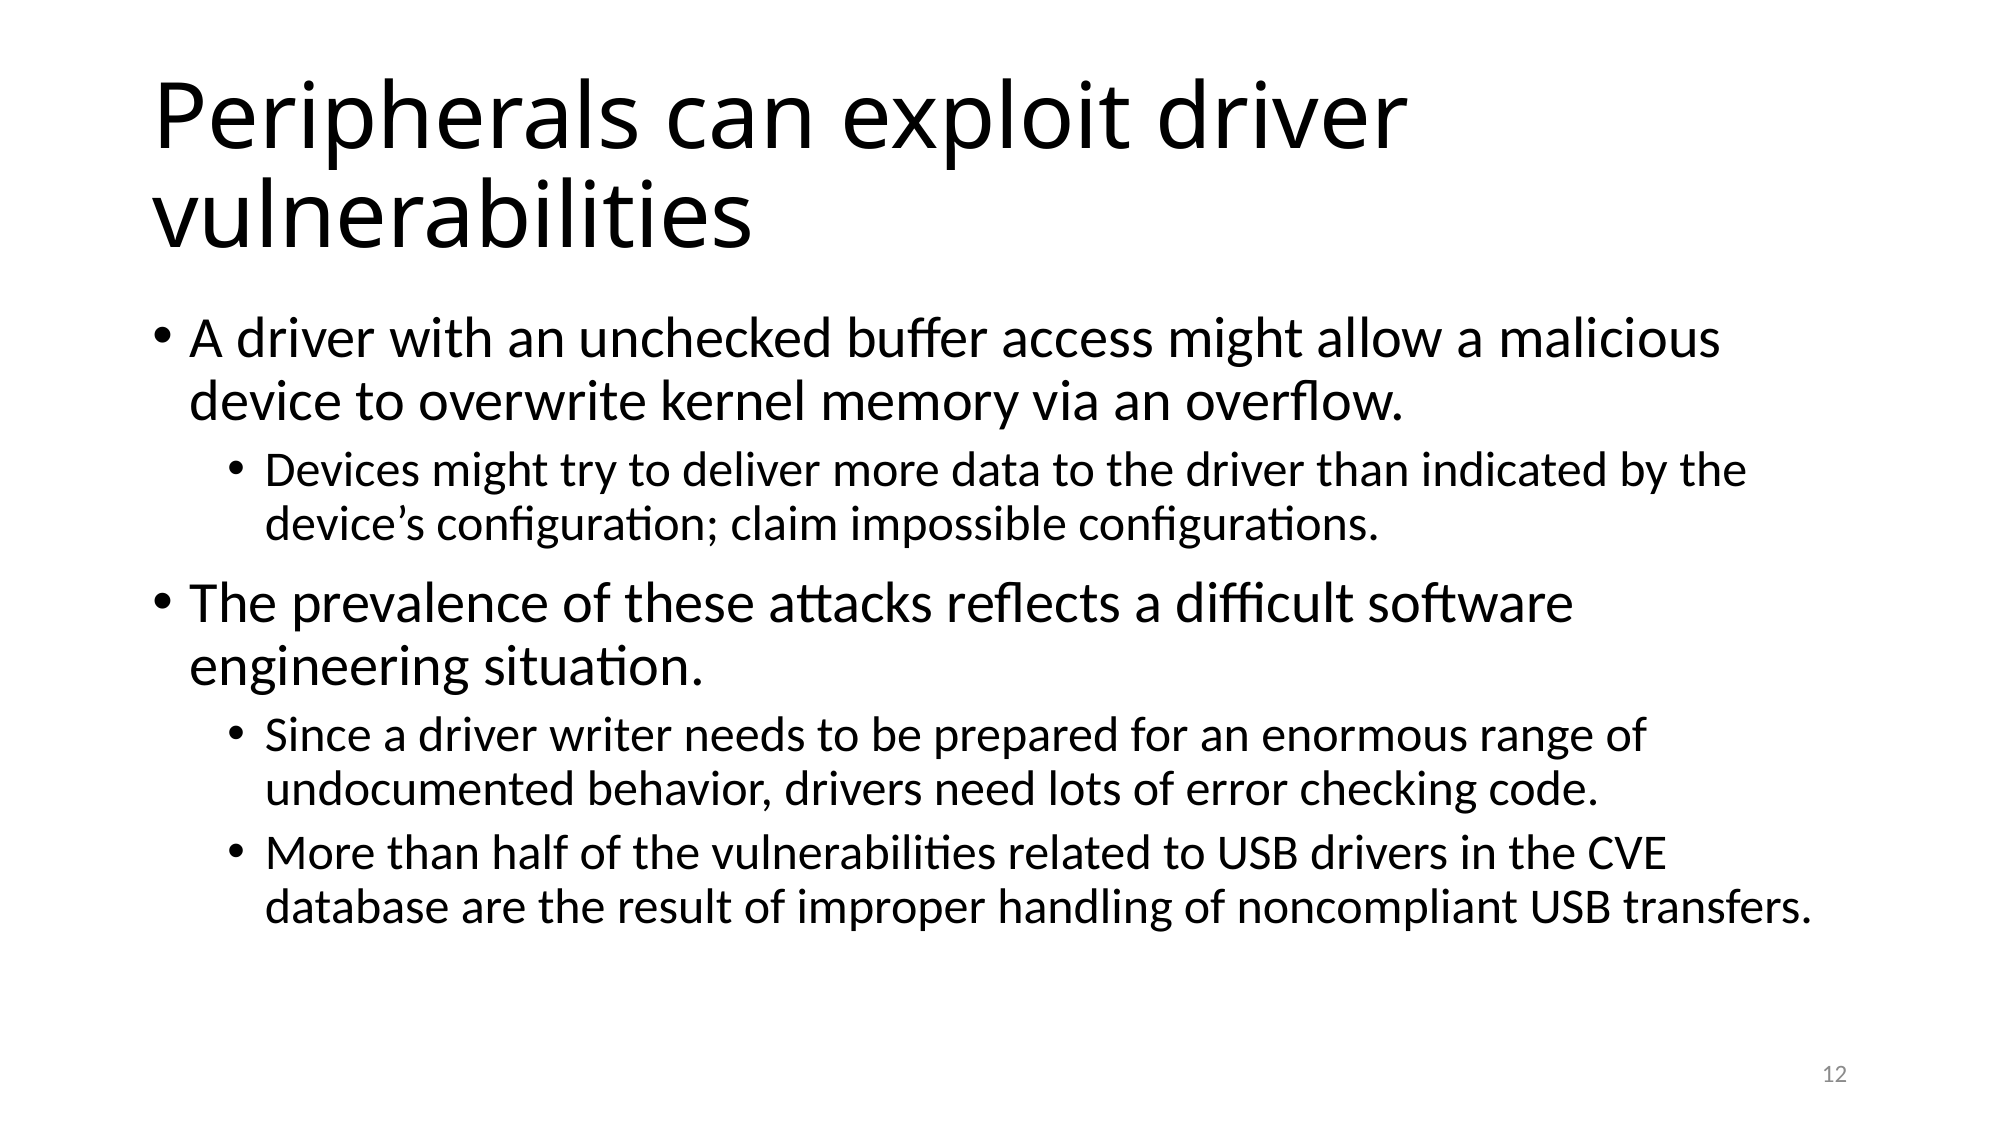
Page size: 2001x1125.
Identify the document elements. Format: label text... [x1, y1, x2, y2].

title Peripherals can exploit driver vulnerabilities [137, 59, 1863, 278]
list A driver with an unchecked buffer access might allow a malicious device to overwrite kernel memory via an overflow. Devices might try to deliver more data to the driver than indicated by the device’s configuration; claim impossible configurations. The prevalence of these attacks reflects a difficult software engineering situation. Since a driver writer needs to be prepared for an enormous range of undocumented behavior, drivers need lots of error checking code. More than half of the vulnerabilities related to USB drivers in the CVE database are the result of improper handling of noncompliant USB transfers. [137, 299, 1863, 1014]
slide_number 12 [1412, 1042, 1863, 1103]
